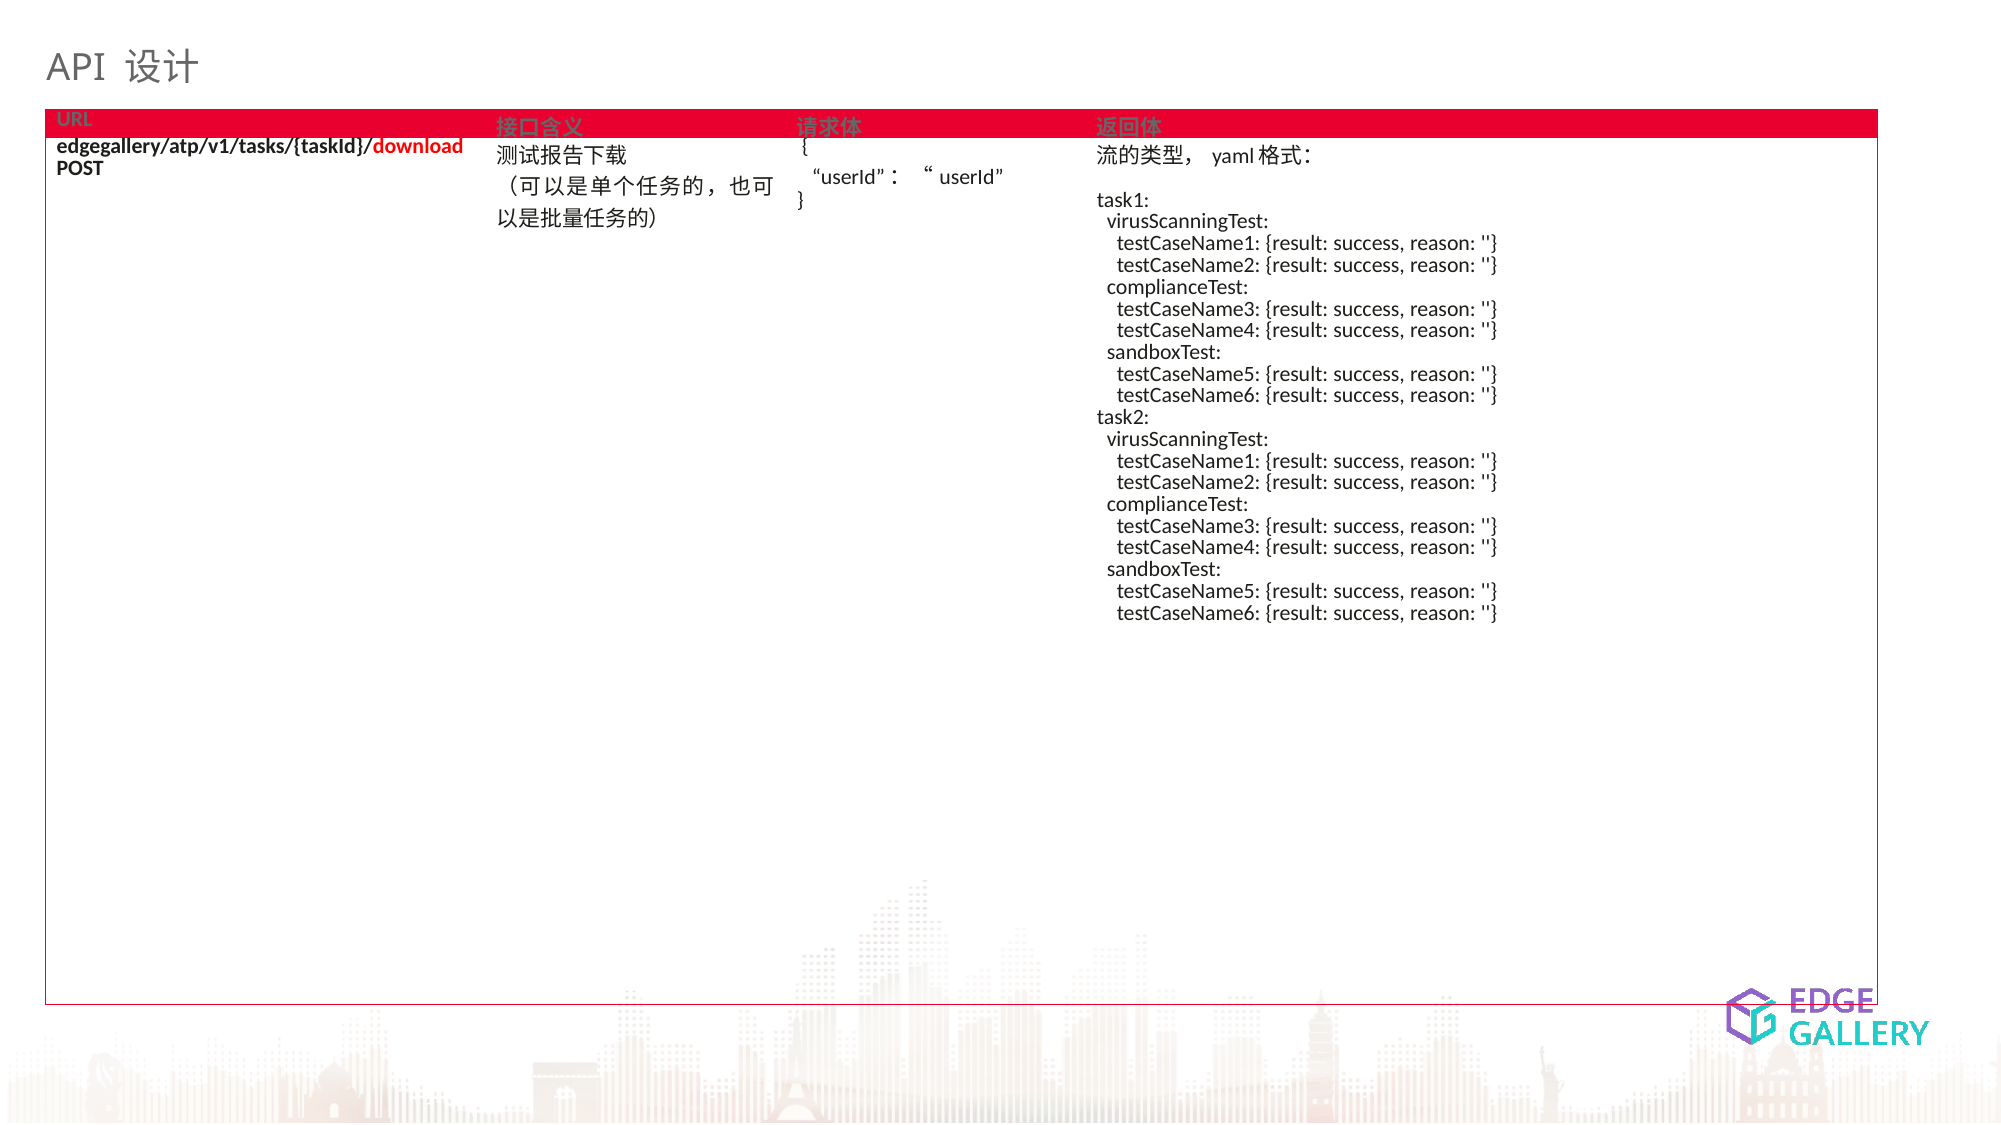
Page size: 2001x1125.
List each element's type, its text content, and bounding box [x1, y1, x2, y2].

table_cell edgegallery/atp/v1/tasks/{taskId}/download POST [46, 138, 486, 1004]
text_box API 设计 [31, 8, 591, 96]
table_header 接口含义 [486, 110, 786, 137]
table_header 请求体 [786, 110, 1086, 137]
picture [7, 879, 2001, 1123]
table_cell 测试报告下载 （可以是单个任务的，也可以是批量任务的） [486, 138, 786, 1004]
table_header URL [46, 110, 486, 138]
table_header 返回体 [1086, 110, 1877, 137]
table_cell { “userId”：“userId” } [786, 138, 1086, 1004]
table_cell 流的类型，yaml格式： task1: virusScanningTest: testCaseName1: {result: success, reason: ''} testCaseName2: {result: success, reason: ''} complianceTest: testCaseName3: {result: success, reason: ''} testCaseName4: {result: success, reason: ''} sandboxTest: testCaseName5: {result: success, reason: ''} testCaseName6: {result: success, reason: ''} task2: virusScanningTest: testCaseName1: {result: success, reason: ''} testCaseName2: {result: success, reason: ''} complianceTest: testCaseName3: {result: success, reason: ''} testCaseName4: {result: success, reason: ''} sandboxTest: testCaseName5: {result: success, reason: ''} testCaseName6: {result: success, reason: ''} [1086, 138, 1877, 1004]
